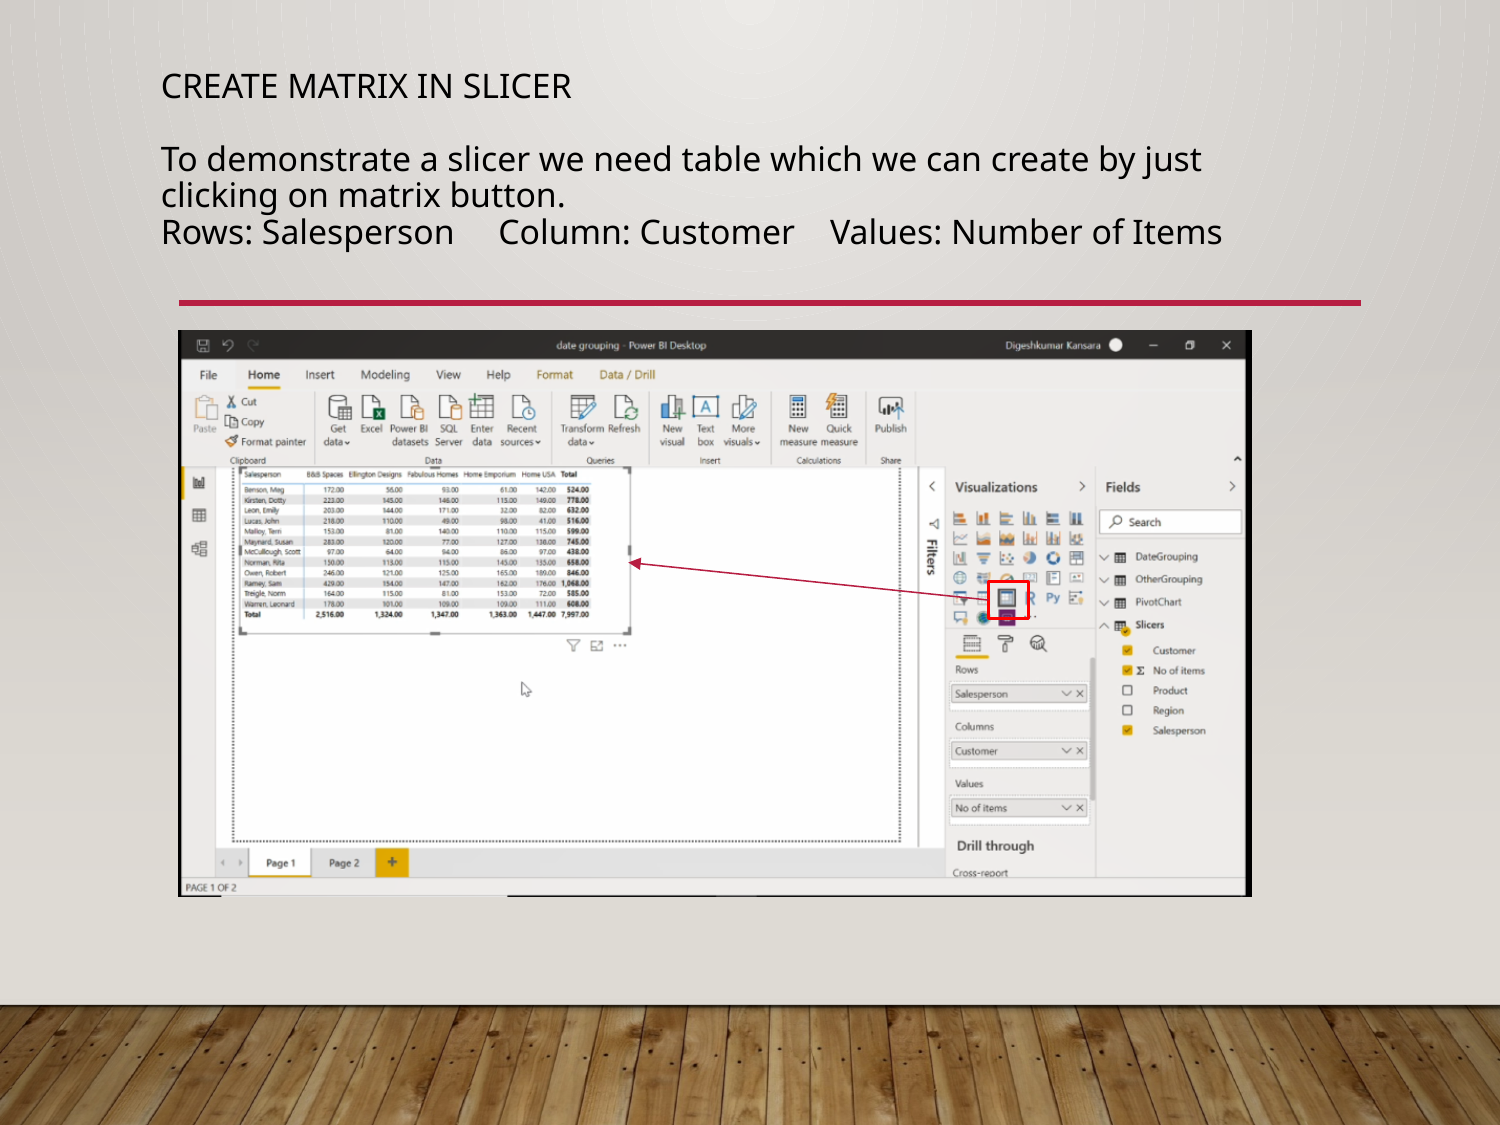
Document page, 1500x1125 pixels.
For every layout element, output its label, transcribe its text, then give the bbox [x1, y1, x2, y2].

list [178, 330, 1252, 897]
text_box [628, 562, 989, 601]
picture [0, 1006, 1500, 1125]
title Create Matrix IN SLICER To demonstrate a slicer we need table which we can create by just clicking on matrix button. Rows: Salesperson Column: Customer Values: Number of Items [145, 62, 1328, 303]
text_box [0, 330, 1500, 1004]
